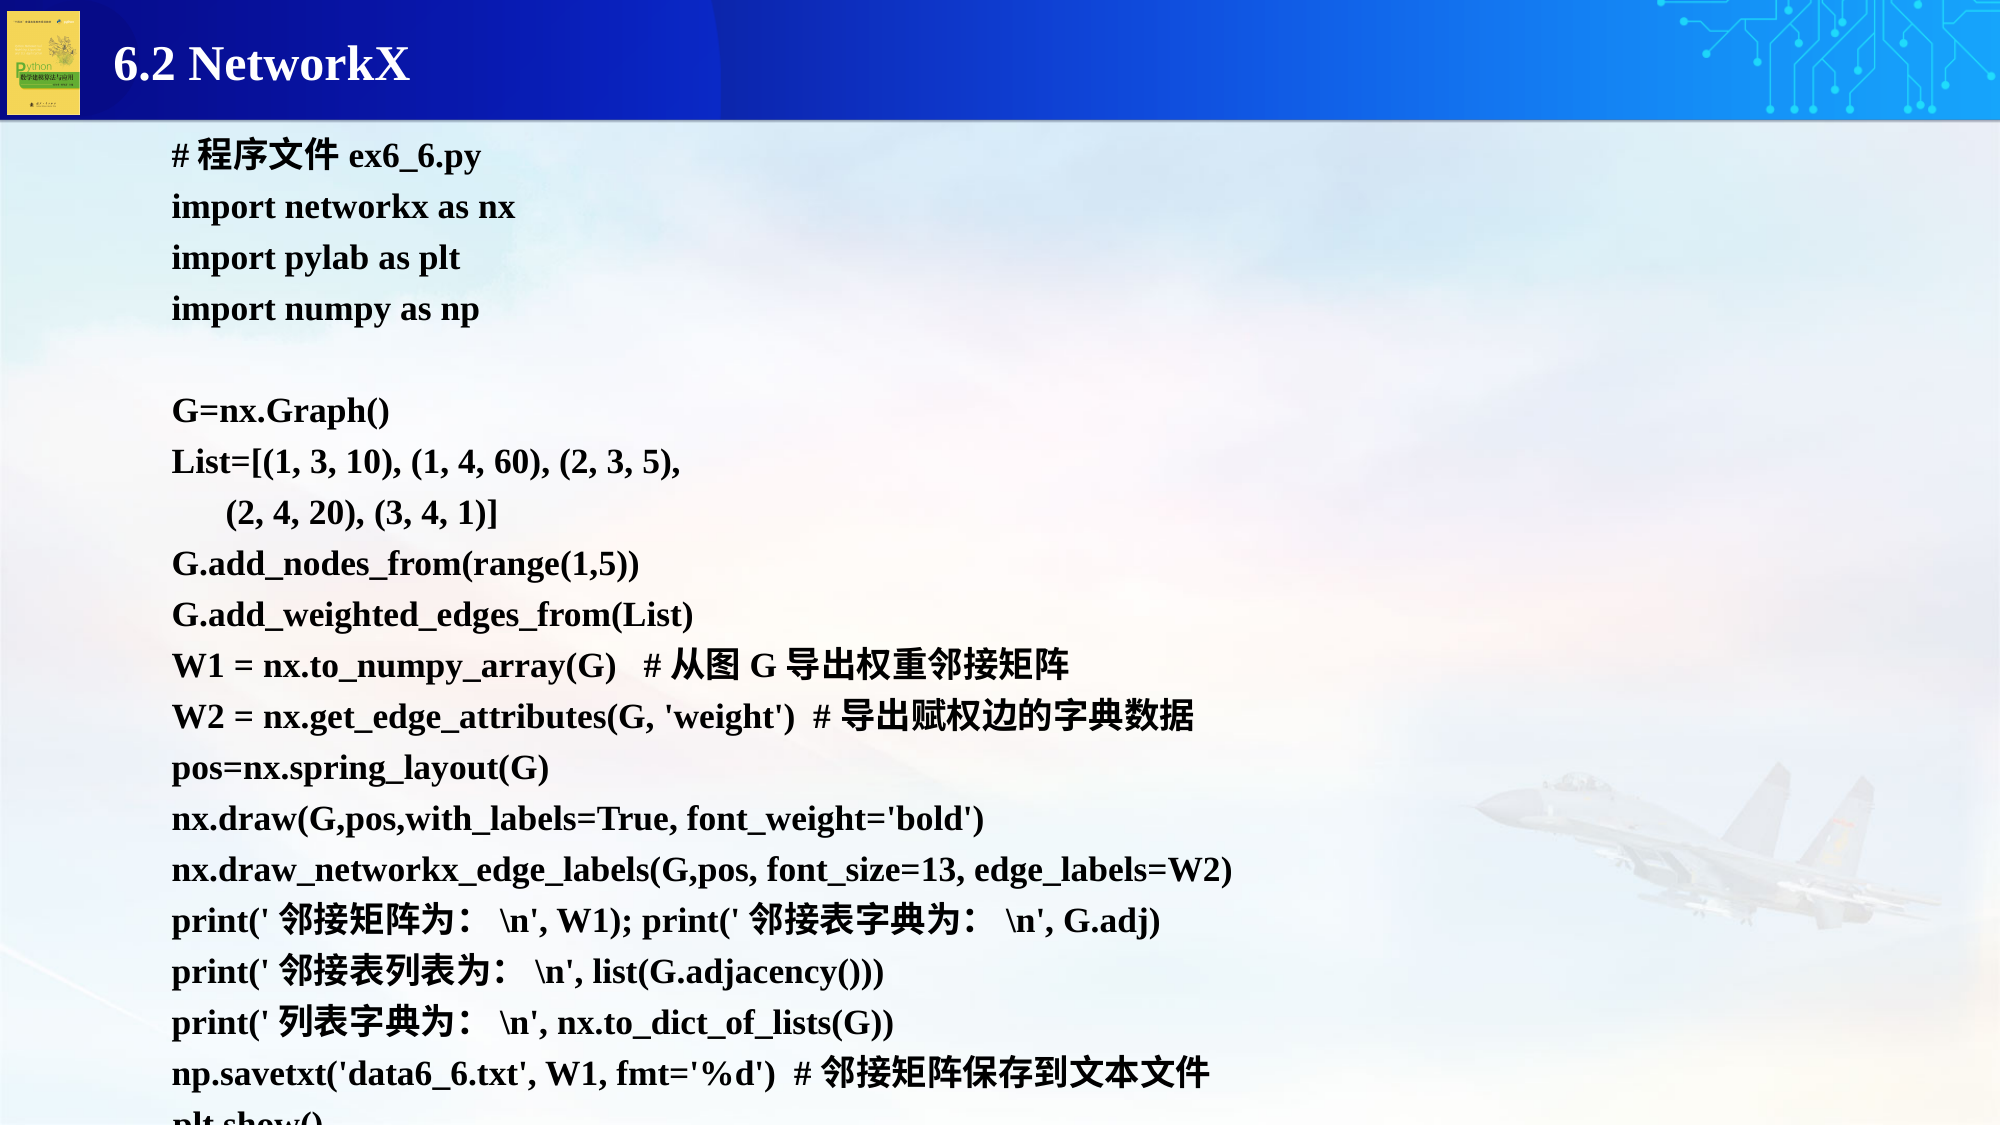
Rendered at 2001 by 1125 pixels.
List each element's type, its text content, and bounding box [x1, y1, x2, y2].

list #程序文件ex6_6.py import networkx as nx import pylab as plt import numpy as np G=nx.Graph() List=[(1, 3, 10), (1, 4, 60), (2, 3, 5), (2, 4, 20), (3, 4, 1)] G.add_nodes_from(range(1,5)) G.add_weighted_edges_from(List) W1 = nx.to_numpy_array(G) #从图G导出权重邻接矩阵 W2 = nx.get_edge_attributes(G, 'weight') #导出赋权边的字典数据 pos=nx.spring_layout(G) nx.draw(G,pos,with_labels=True, font_weight='bold') nx.draw_networkx_edge_labels(G,pos, font_size=13, edge_labels=W2) print('邻接矩阵为：\n', W1); print('邻接表字典为：\n', G.adj) print('邻接表列表为：\n', list(G.adjacency())) print('列表字典为：\n', nx.to_dict_of_lists(G)) np.savetxt('data6_6.txt', W1, fmt='%d') #邻接矩阵保存到文本文件 plt.show() [113, 115, 1957, 1125]
picture [0, 0, 2000, 1125]
